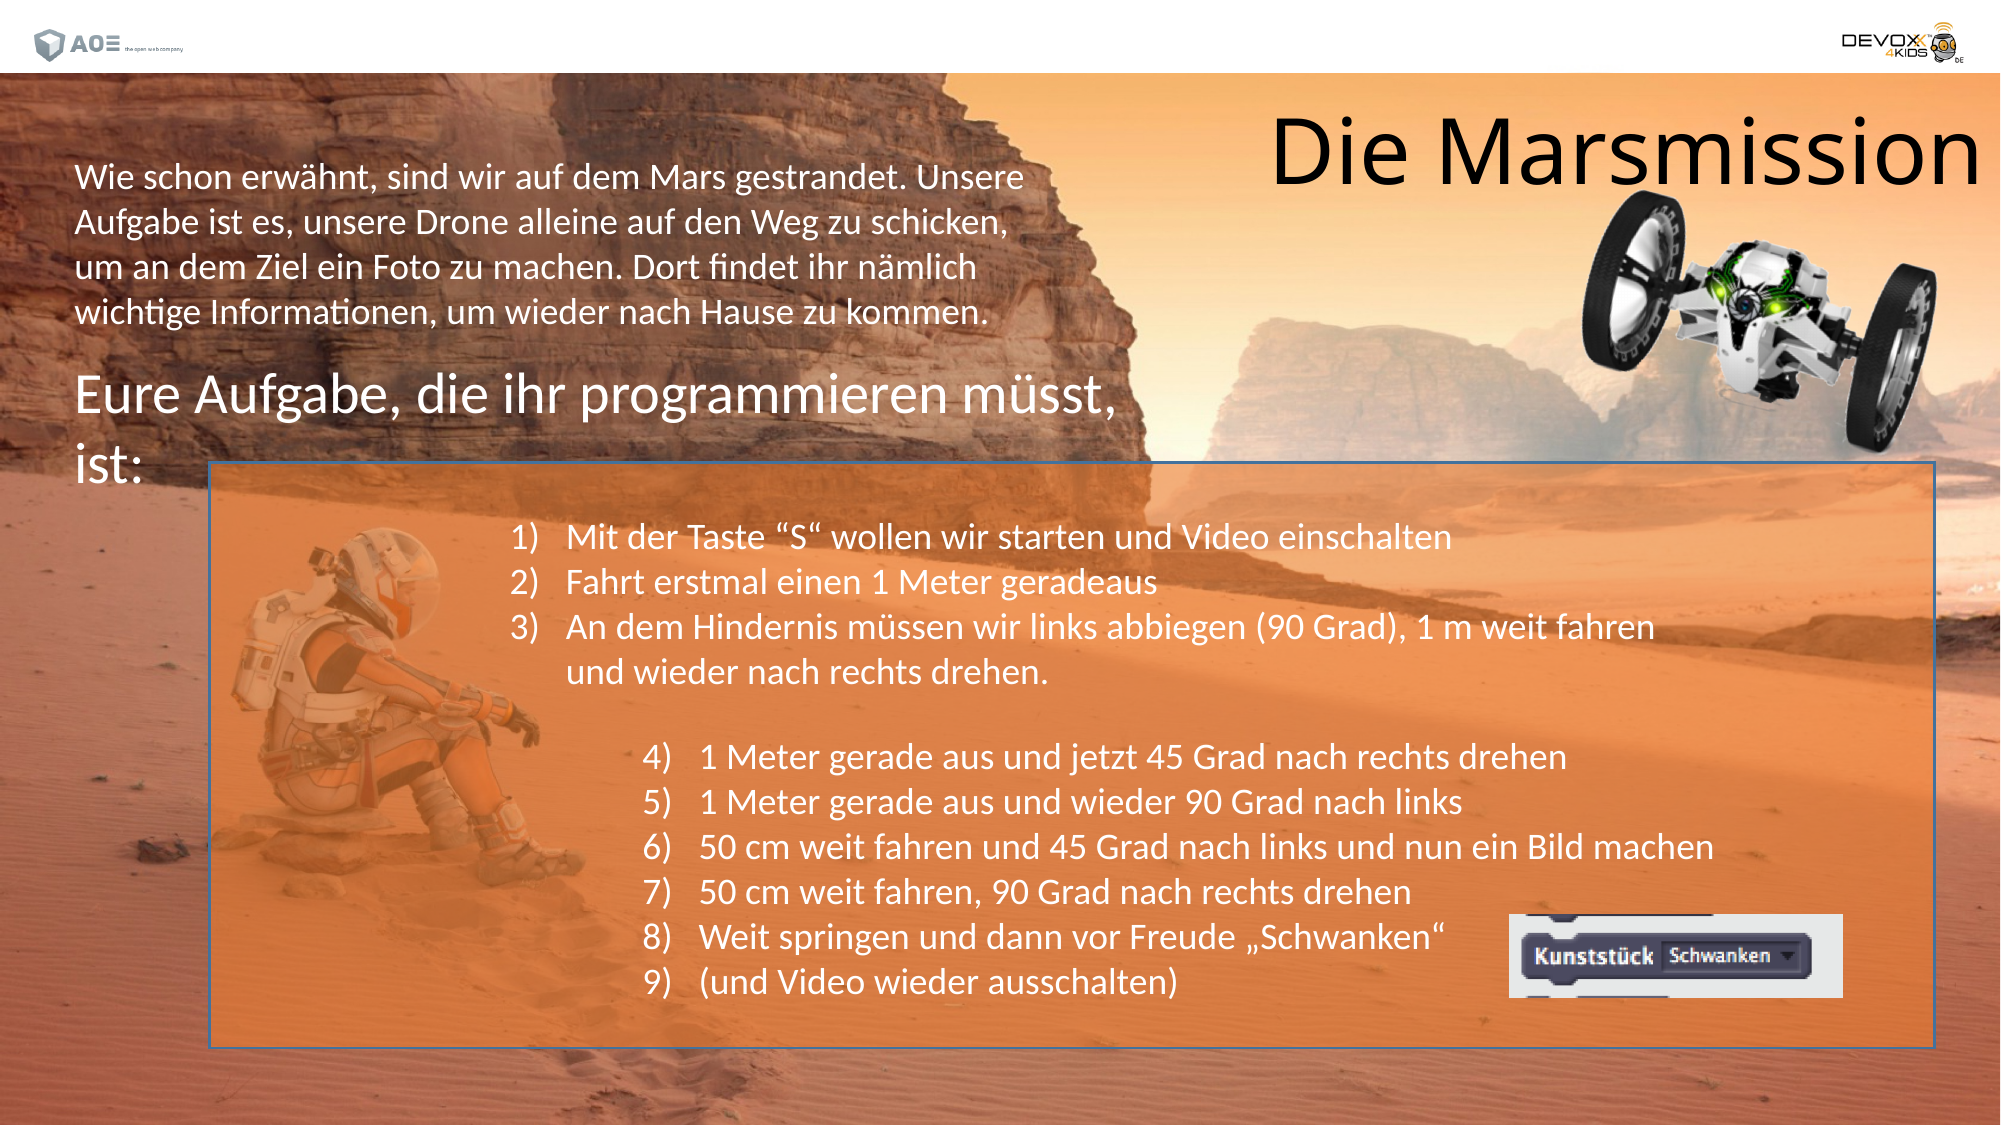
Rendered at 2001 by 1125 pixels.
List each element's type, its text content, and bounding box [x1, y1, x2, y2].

text_box 1 Meter gerade aus und jetzt 45 Grad nach rechts drehen 1 Meter gerade aus und wieder 90 Grad nach links 50 cm weit fahren und 45 Grad nach links und nun ein Bild machen 50 cm weit fahren, 90 Grad nach rechts drehen Weit springen und dann vor Freude „Schwanken“ (und Video wieder ausschalten) [627, 724, 1841, 1055]
text_box Wie schon erwähnt, sind wir auf dem Mars gestrandet. Unsere Aufgabe ist es, unsere Drone alleine auf den Weg zu schicken, um an dem Ziel ein Foto zu machen. Dort findet ihr nämlich wichtige Informationen, um wieder nach Hause zu kommen. [59, 144, 1067, 302]
text_box Mit der Taste “S“ wollen wir starten und Video einschalten Fahrt erstmal einen 1 Meter geradeaus An dem Hindernis müssen wir links abbiegen (90 Grad), 1 m weit fahren und wieder nach rechts drehen. [494, 504, 1708, 700]
text_box Eure Aufgabe, die ihr programmieren müsst, ist: [59, 302, 1234, 503]
title Die Marsmission [1160, 97, 2000, 315]
text_box [208, 461, 1936, 1049]
picture [0, 20, 2001, 1125]
